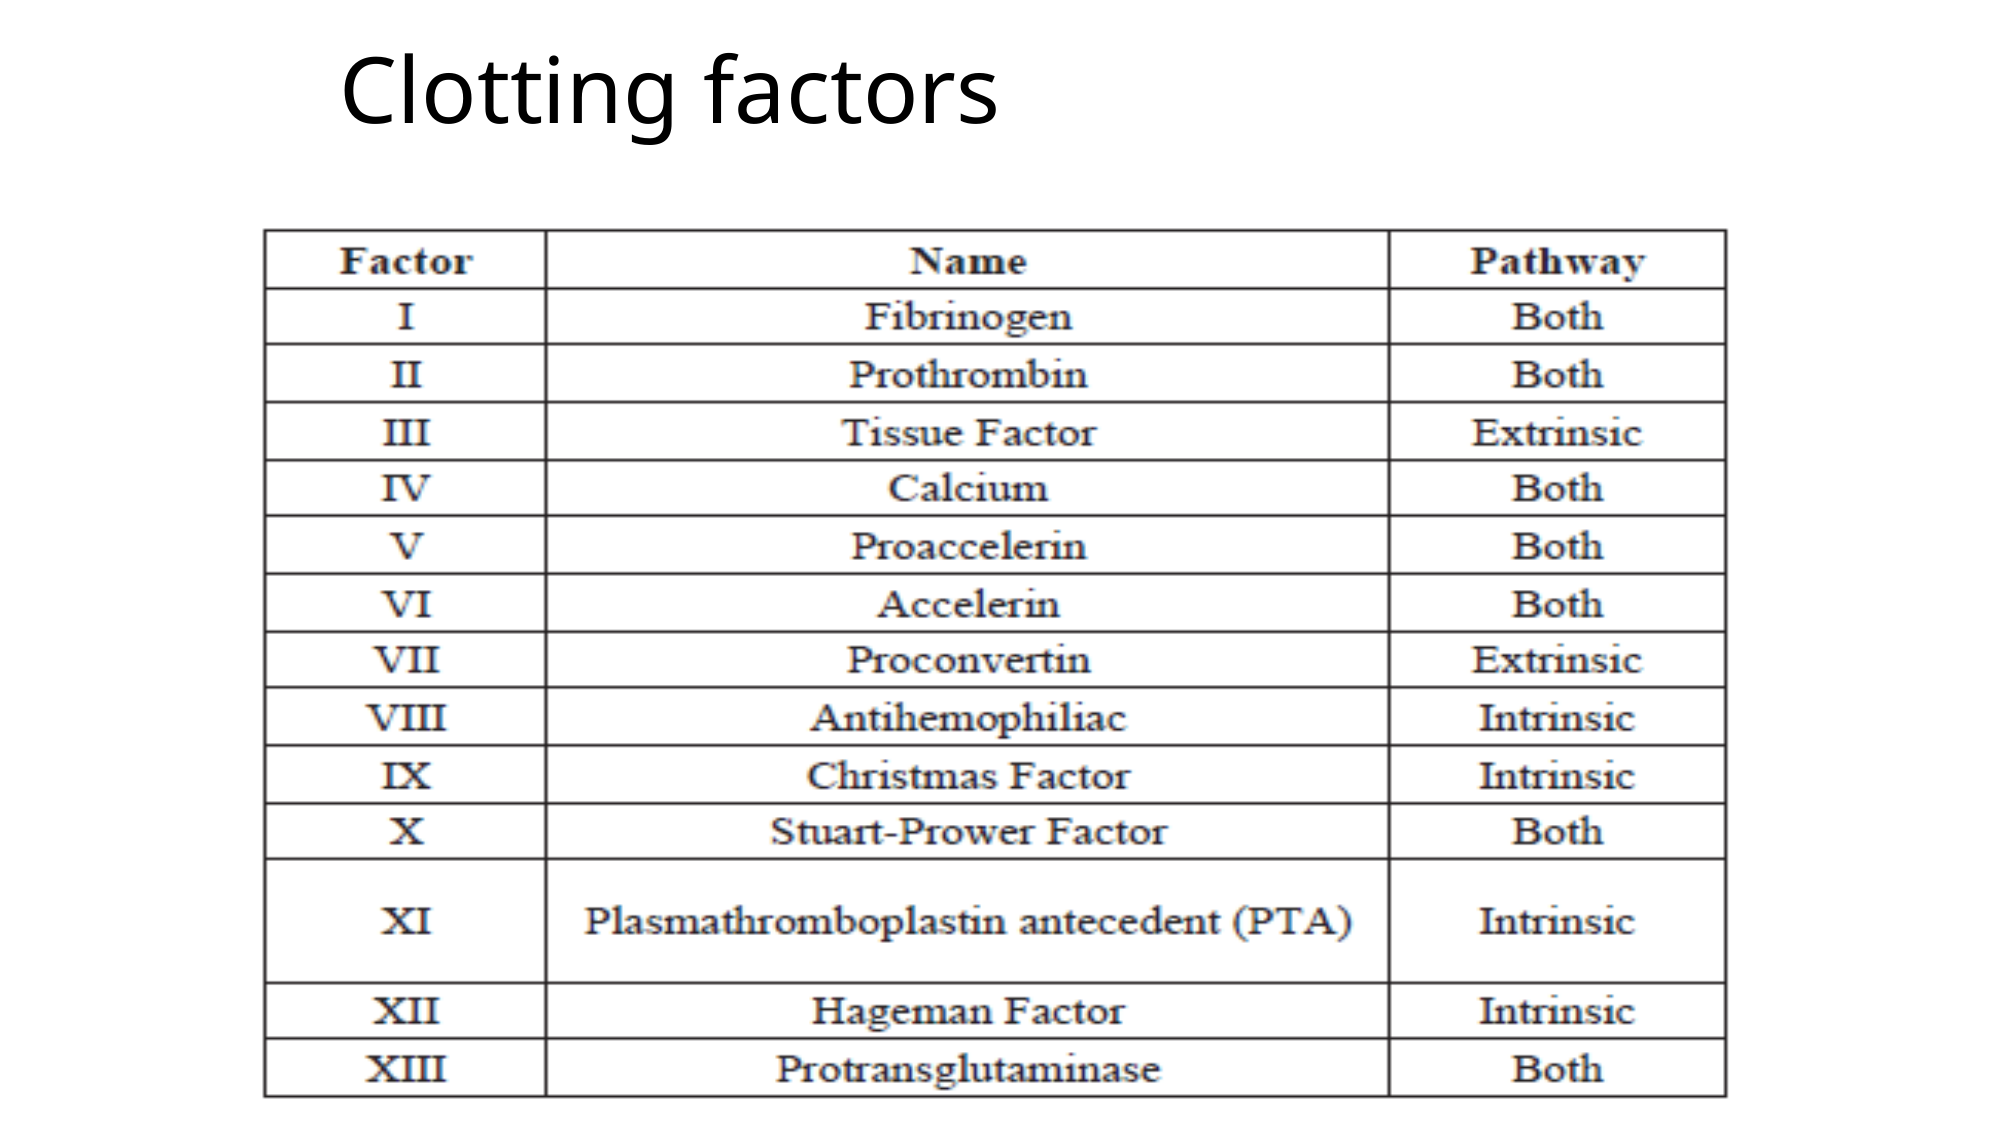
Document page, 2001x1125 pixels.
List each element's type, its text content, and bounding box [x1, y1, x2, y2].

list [249, 222, 1750, 1125]
title Clotting factors [324, 0, 1675, 188]
